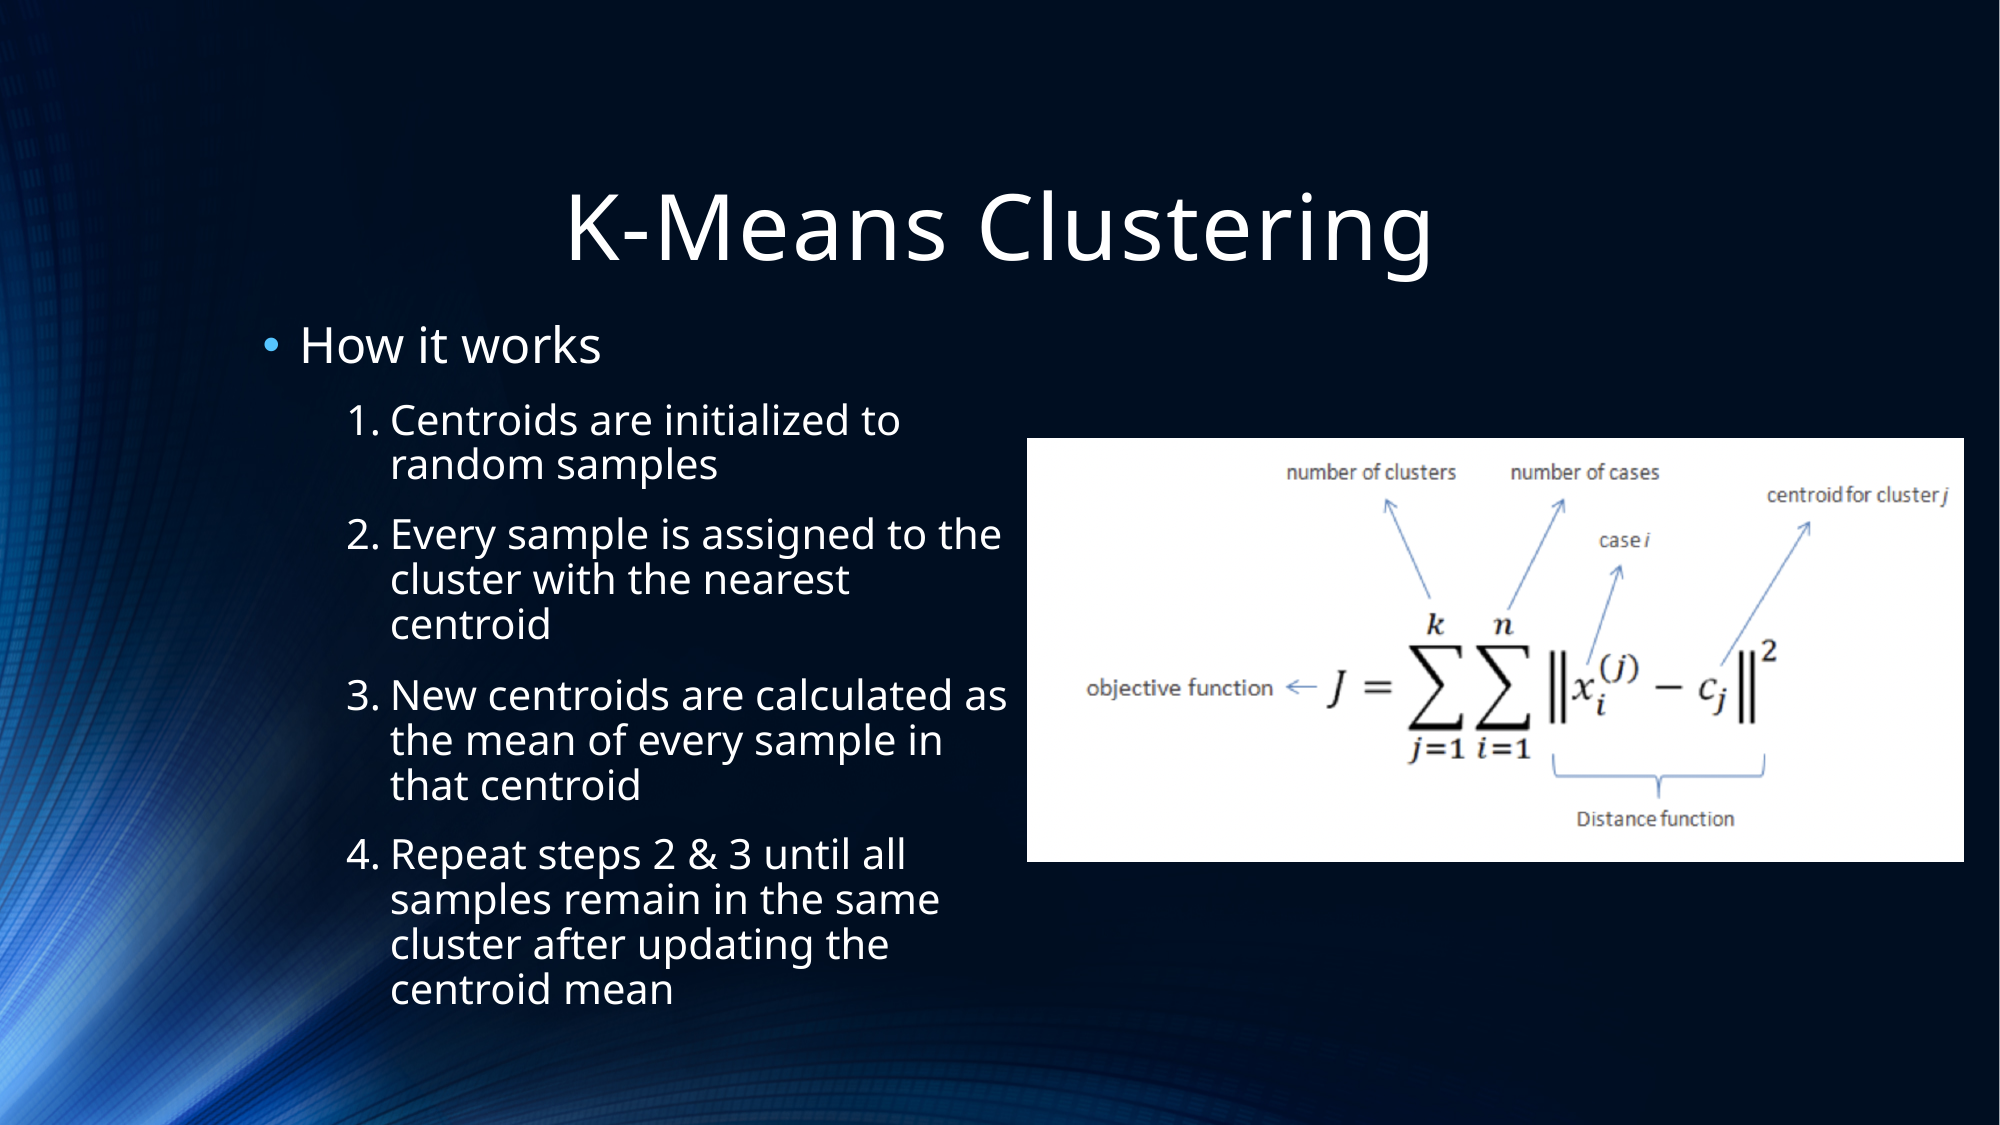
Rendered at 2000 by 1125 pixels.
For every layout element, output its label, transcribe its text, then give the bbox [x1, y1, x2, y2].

list How it works Centroids are initialized to random samples Every sample is assigned to the cluster with the nearest centroid New centroids are calculated as the mean of every sample in that centroid Repeat steps 2 & 3 until all samples remain in the same cluster after updating the centroid mean [247, 312, 1025, 988]
title K-Means Clustering [250, 62, 1751, 288]
picture [0, 0, 2000, 1125]
